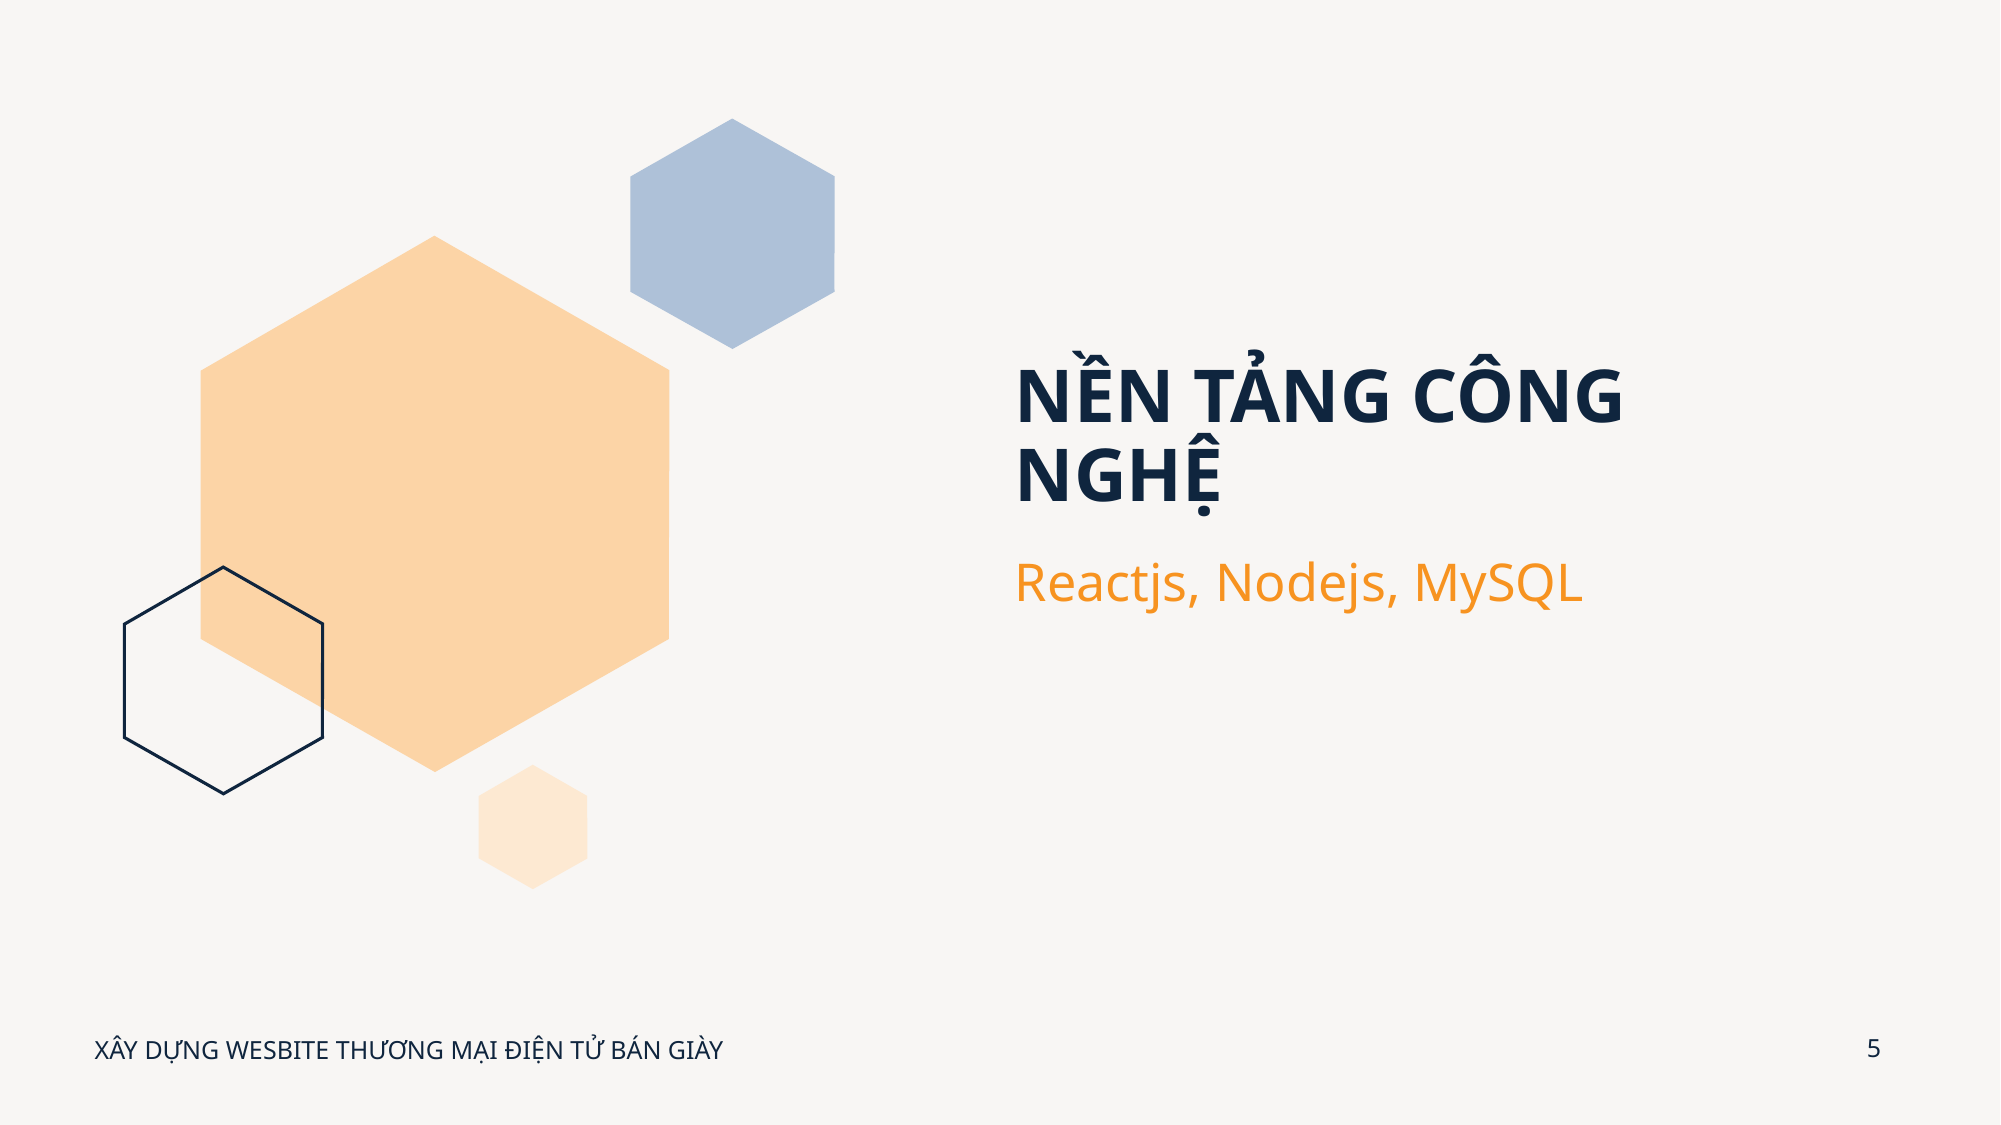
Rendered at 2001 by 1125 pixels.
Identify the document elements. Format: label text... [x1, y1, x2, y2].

title NỀN TẢNG CÔNG NGHỆ [999, 247, 1766, 525]
list Reactjs, Nodejs, MySQL [999, 541, 1767, 819]
slide_number 5 [1836, 1020, 1912, 1080]
footer XÂY DỰNG WESBITE THƯƠNG MẠI ĐIỆN TỬ BÁN GIÀY [79, 1020, 755, 1080]
